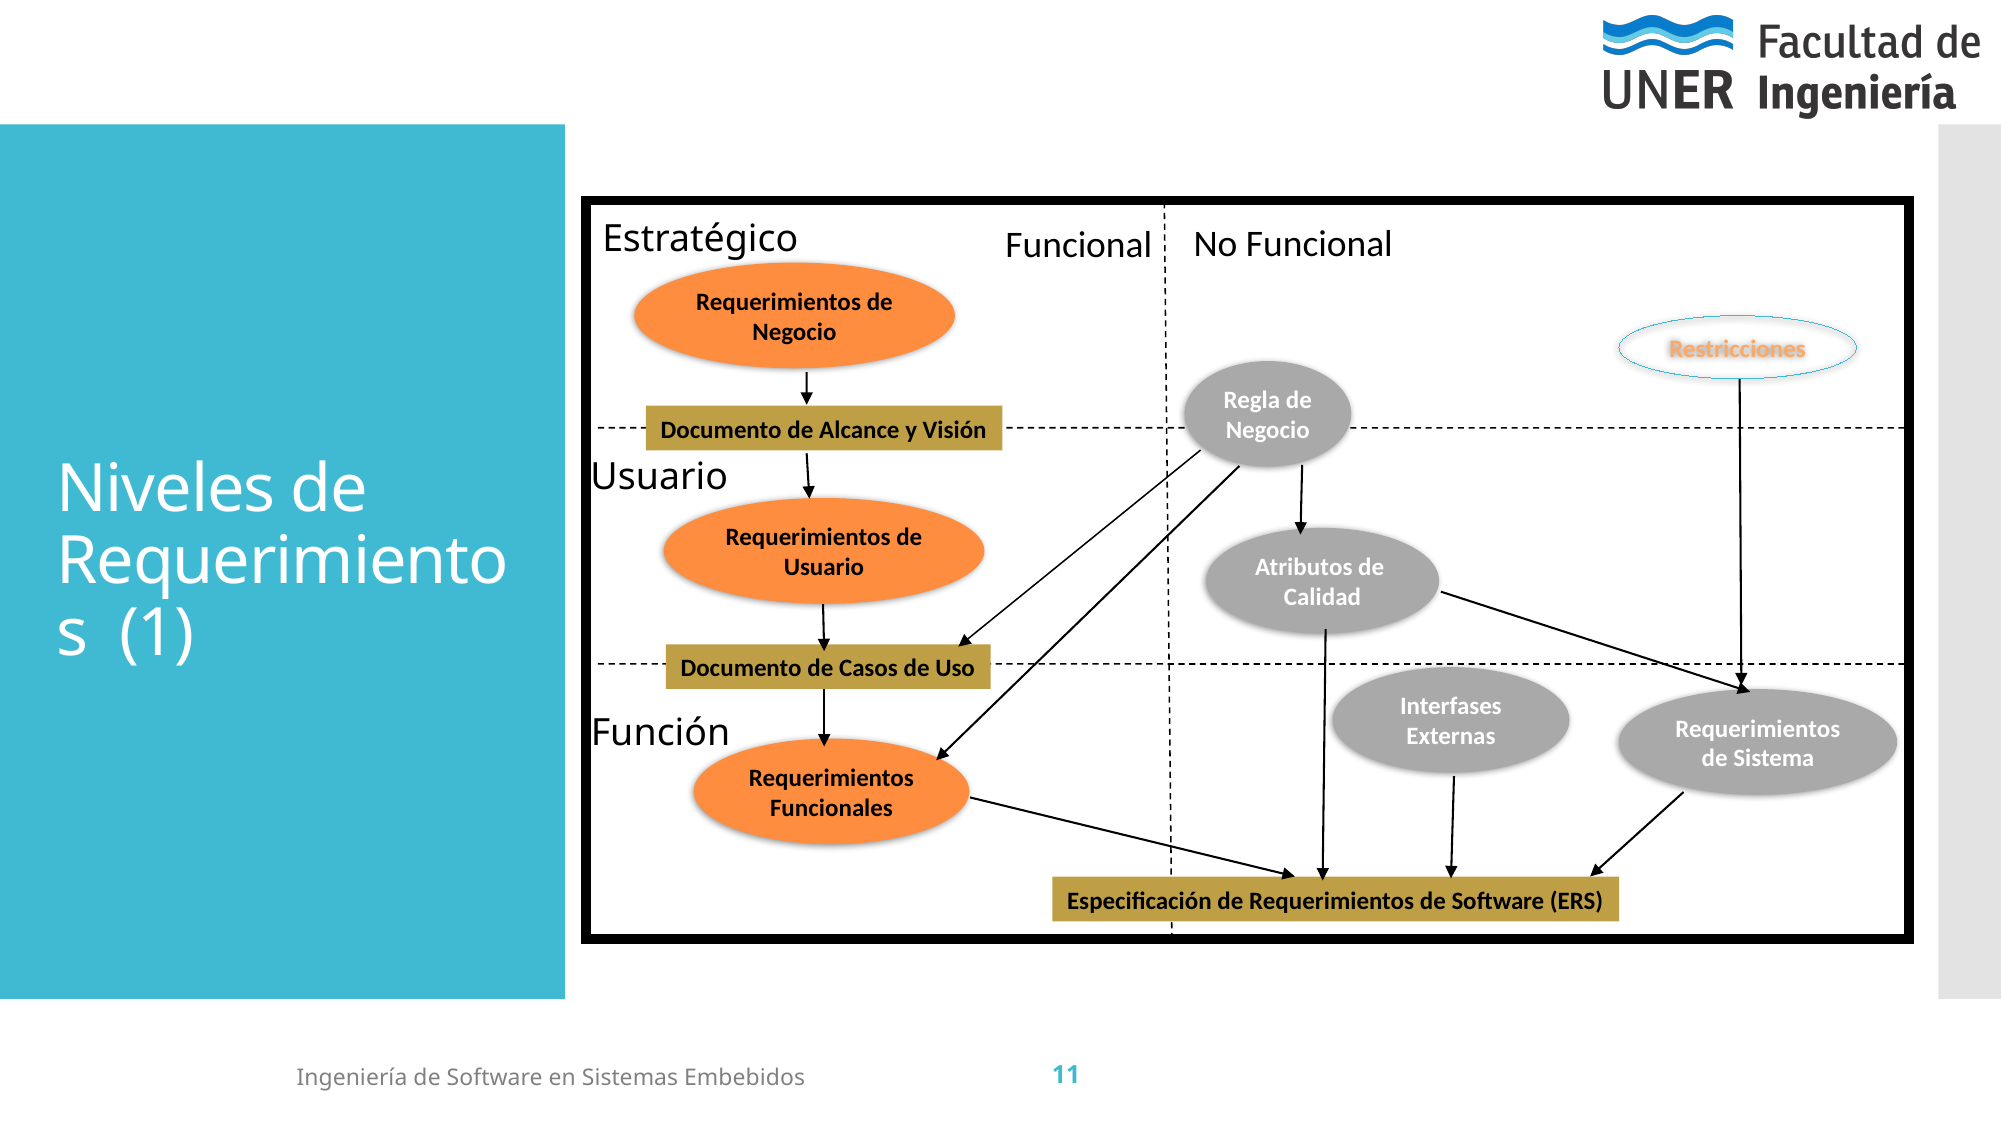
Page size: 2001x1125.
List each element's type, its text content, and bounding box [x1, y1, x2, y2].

text_box [586, 200, 1909, 940]
title Niveles de Requerimientos (1) [41, 184, 545, 940]
text_box Usuario [575, 444, 743, 504]
text_box Función [576, 700, 746, 761]
text_box [1735, 379, 1748, 686]
footer Ingeniería de Software en Sistemas Embebidos [281, 1045, 903, 1106]
text_box [1440, 591, 1751, 694]
slide_number 11 [904, 1045, 1096, 1106]
picture [1587, 0, 1996, 134]
text_box Estratégico [587, 206, 814, 266]
